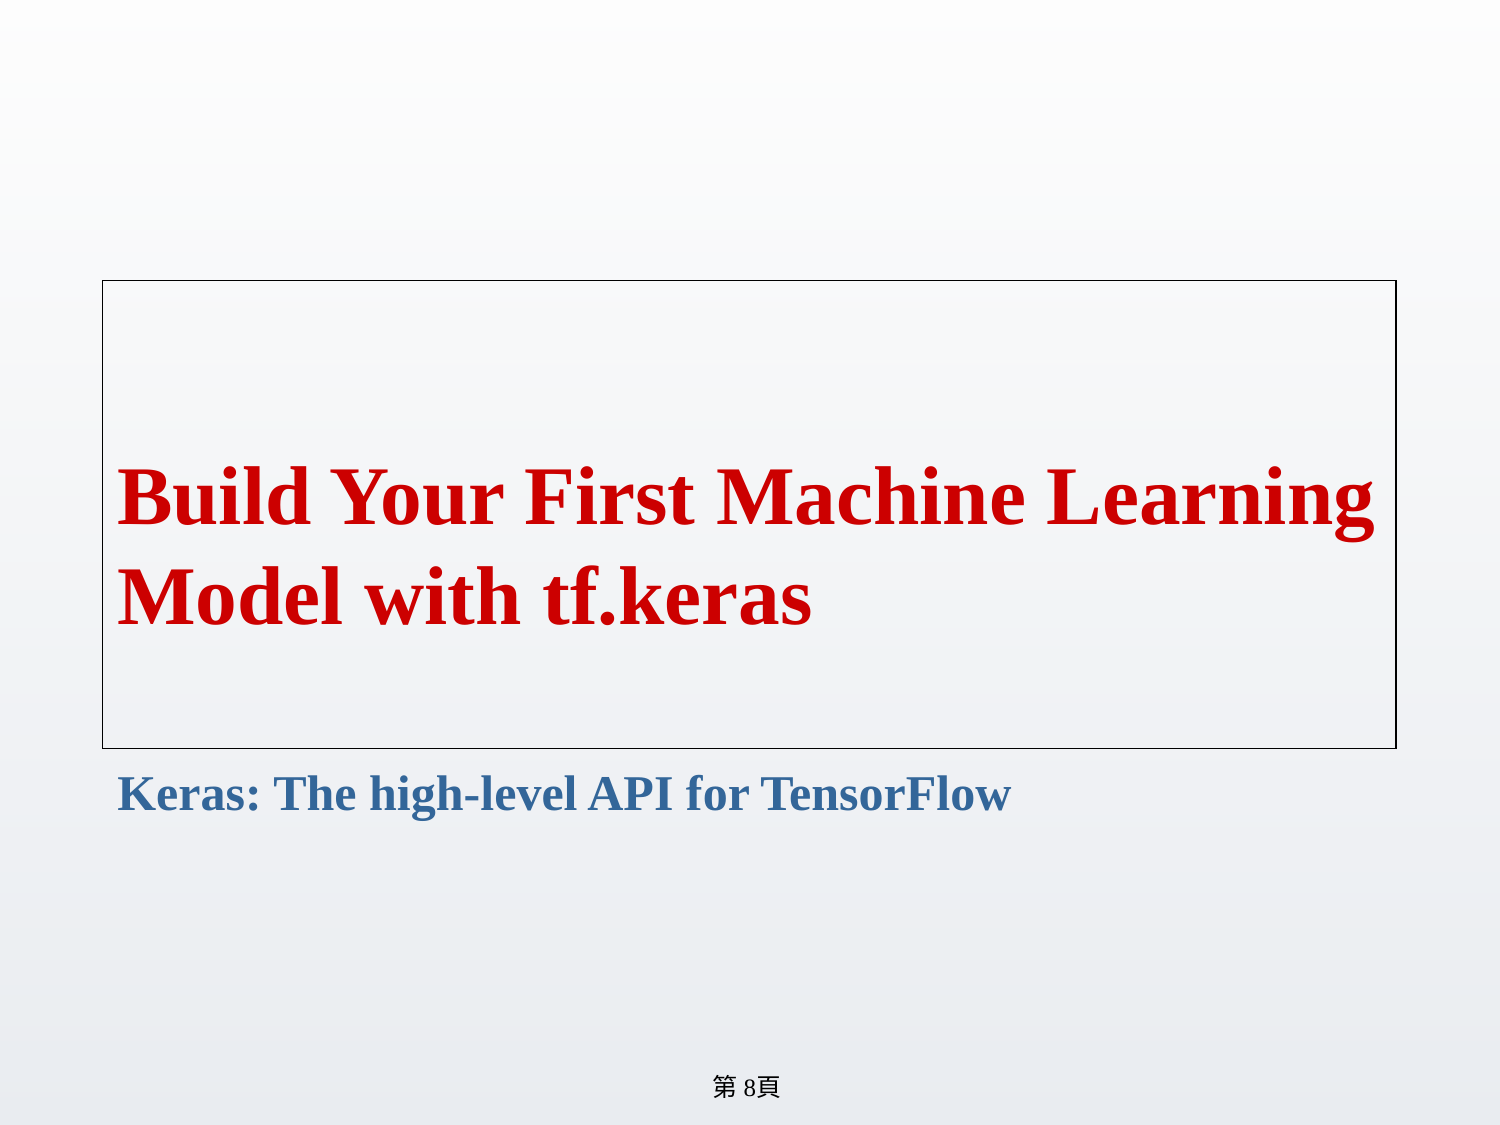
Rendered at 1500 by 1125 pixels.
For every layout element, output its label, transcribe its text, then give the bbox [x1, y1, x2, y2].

title Build Your First Machine Learning Model with tf.keras [102, 280, 1397, 749]
list Keras: The high-level API for TensorFlow [102, 752, 1397, 999]
